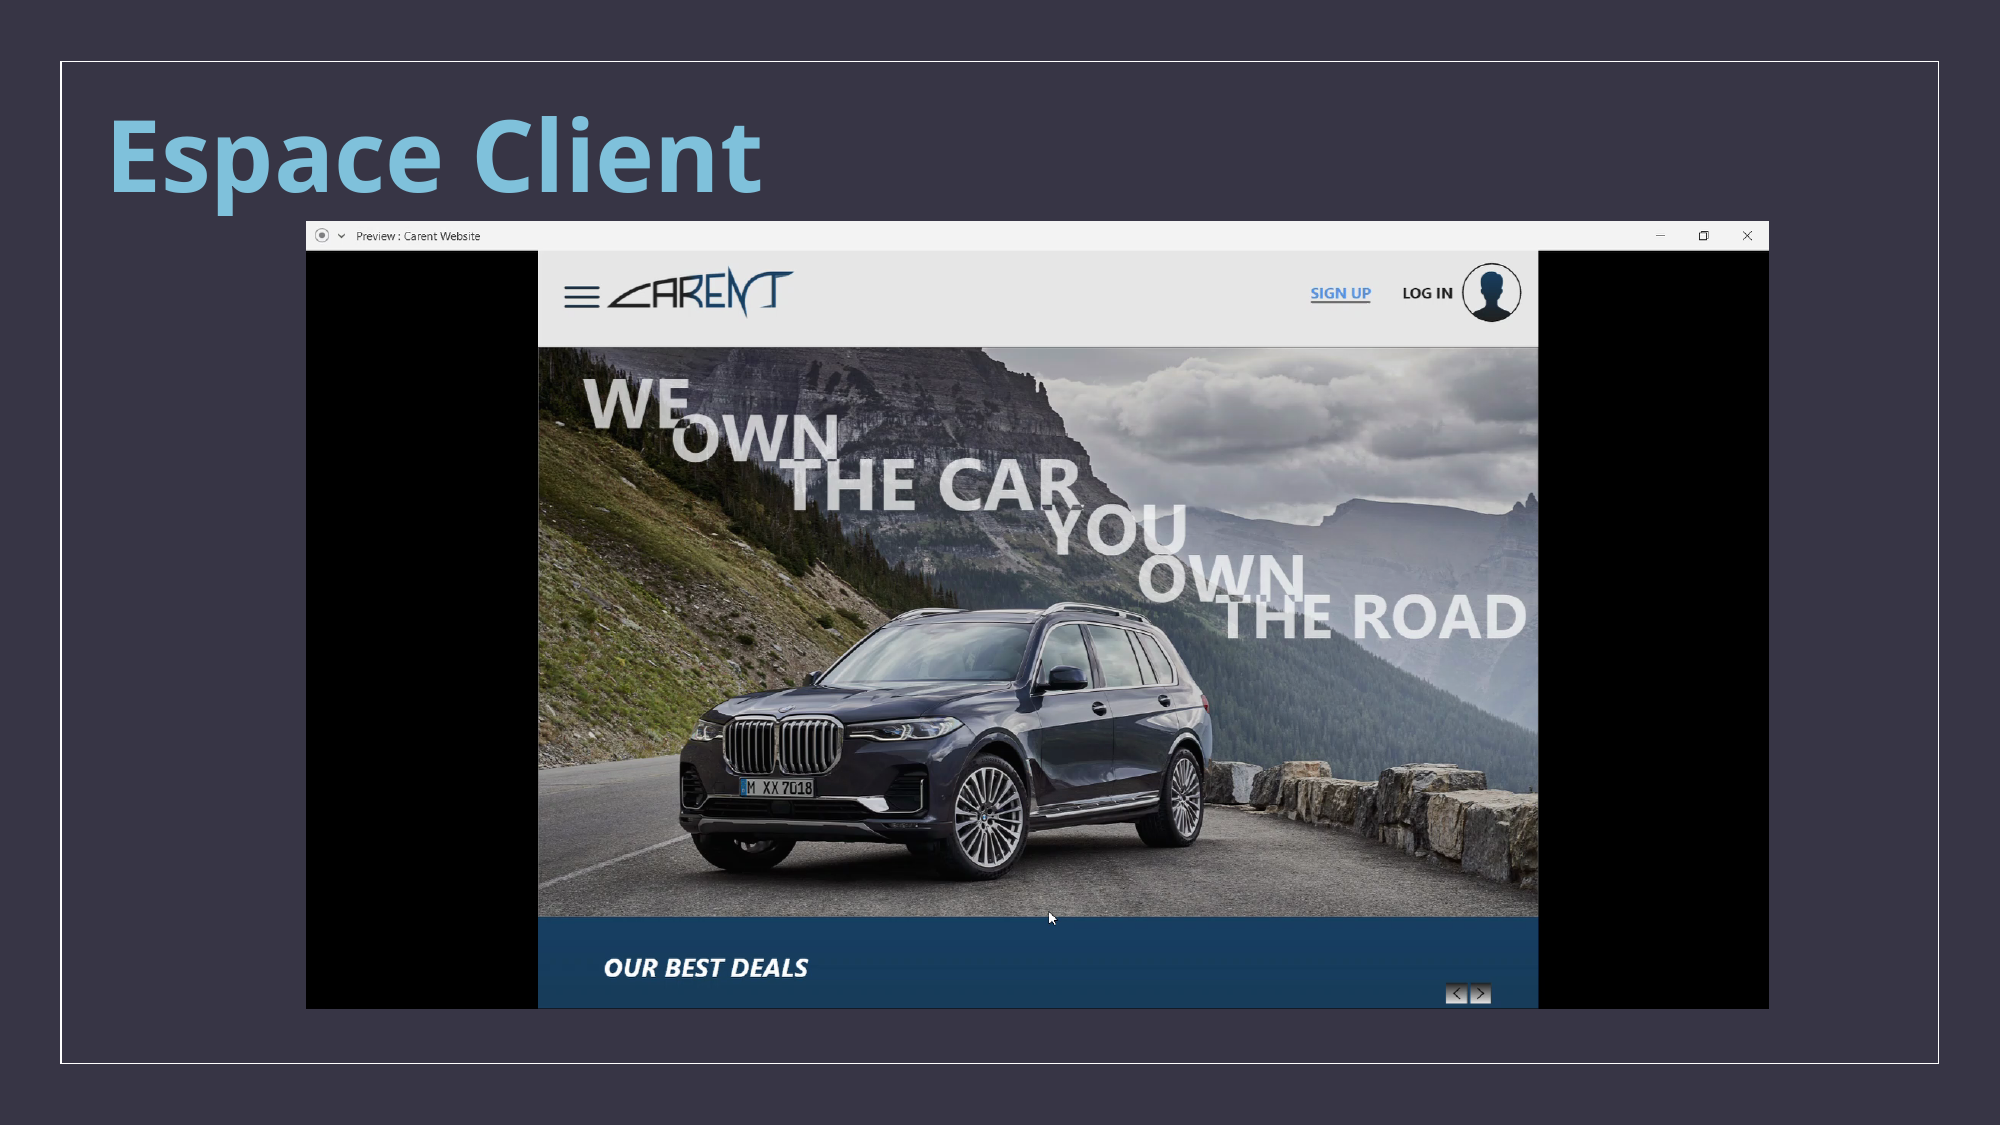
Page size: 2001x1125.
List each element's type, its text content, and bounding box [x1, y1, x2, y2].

title Espace Client [90, 74, 1848, 246]
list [305, 220, 1770, 1010]
